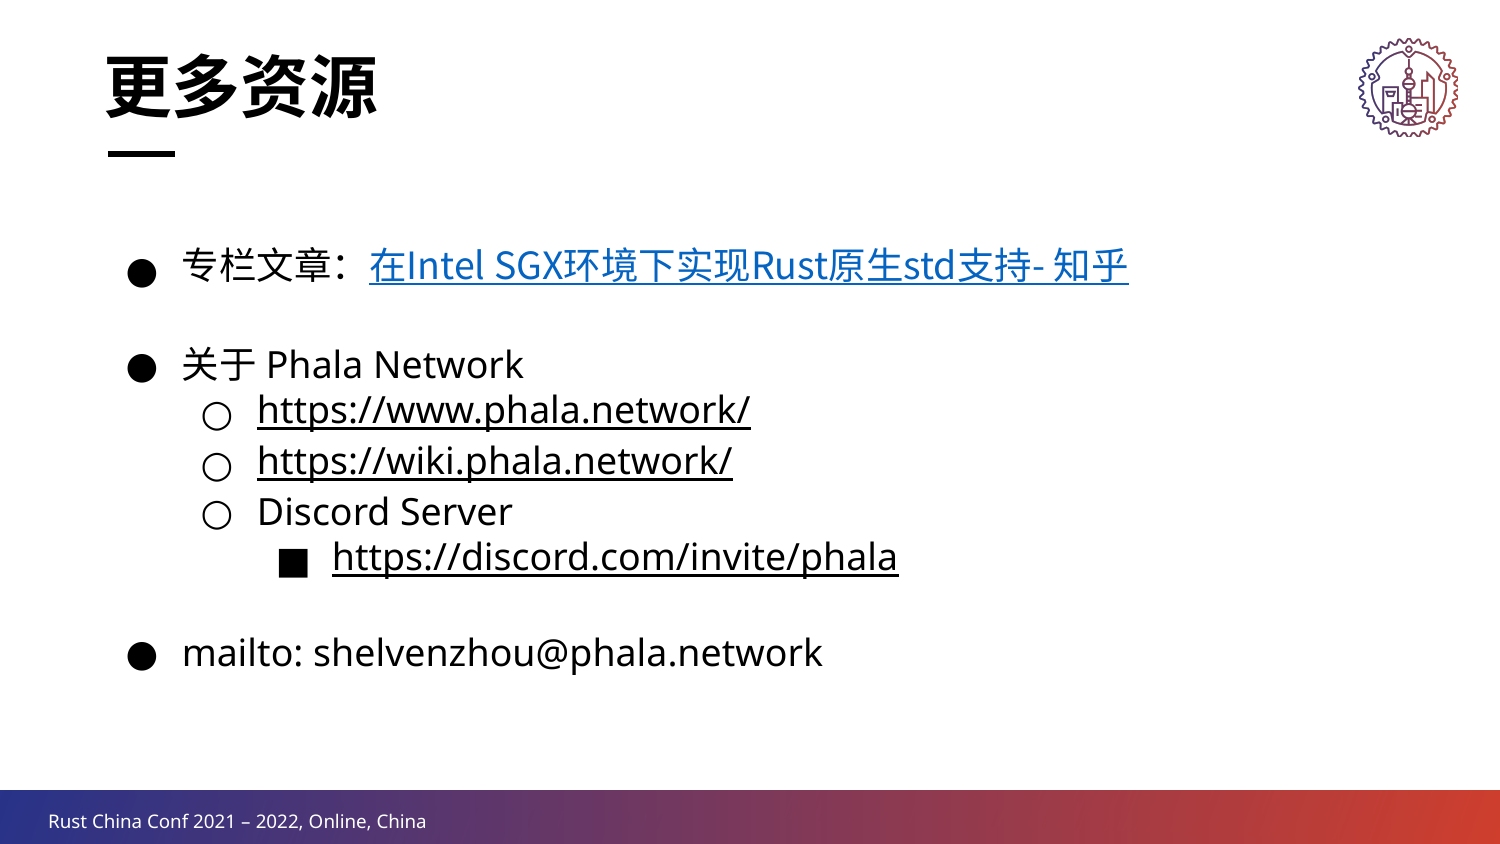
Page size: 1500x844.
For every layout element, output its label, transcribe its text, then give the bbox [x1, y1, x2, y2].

text_box 专栏文章：在Intel SGX环境下实现Rust原生std支持- 知乎 关于Phala Network https://www.phala.network/ https://wiki.phala.network/ Discord Server https://discord.com/invite/phala mailto: shelvenzhou@phala.network [91, 227, 1256, 690]
picture [0, 790, 1500, 844]
picture [1358, 38, 1458, 137]
text_box 更多资源 [91, 38, 938, 133]
